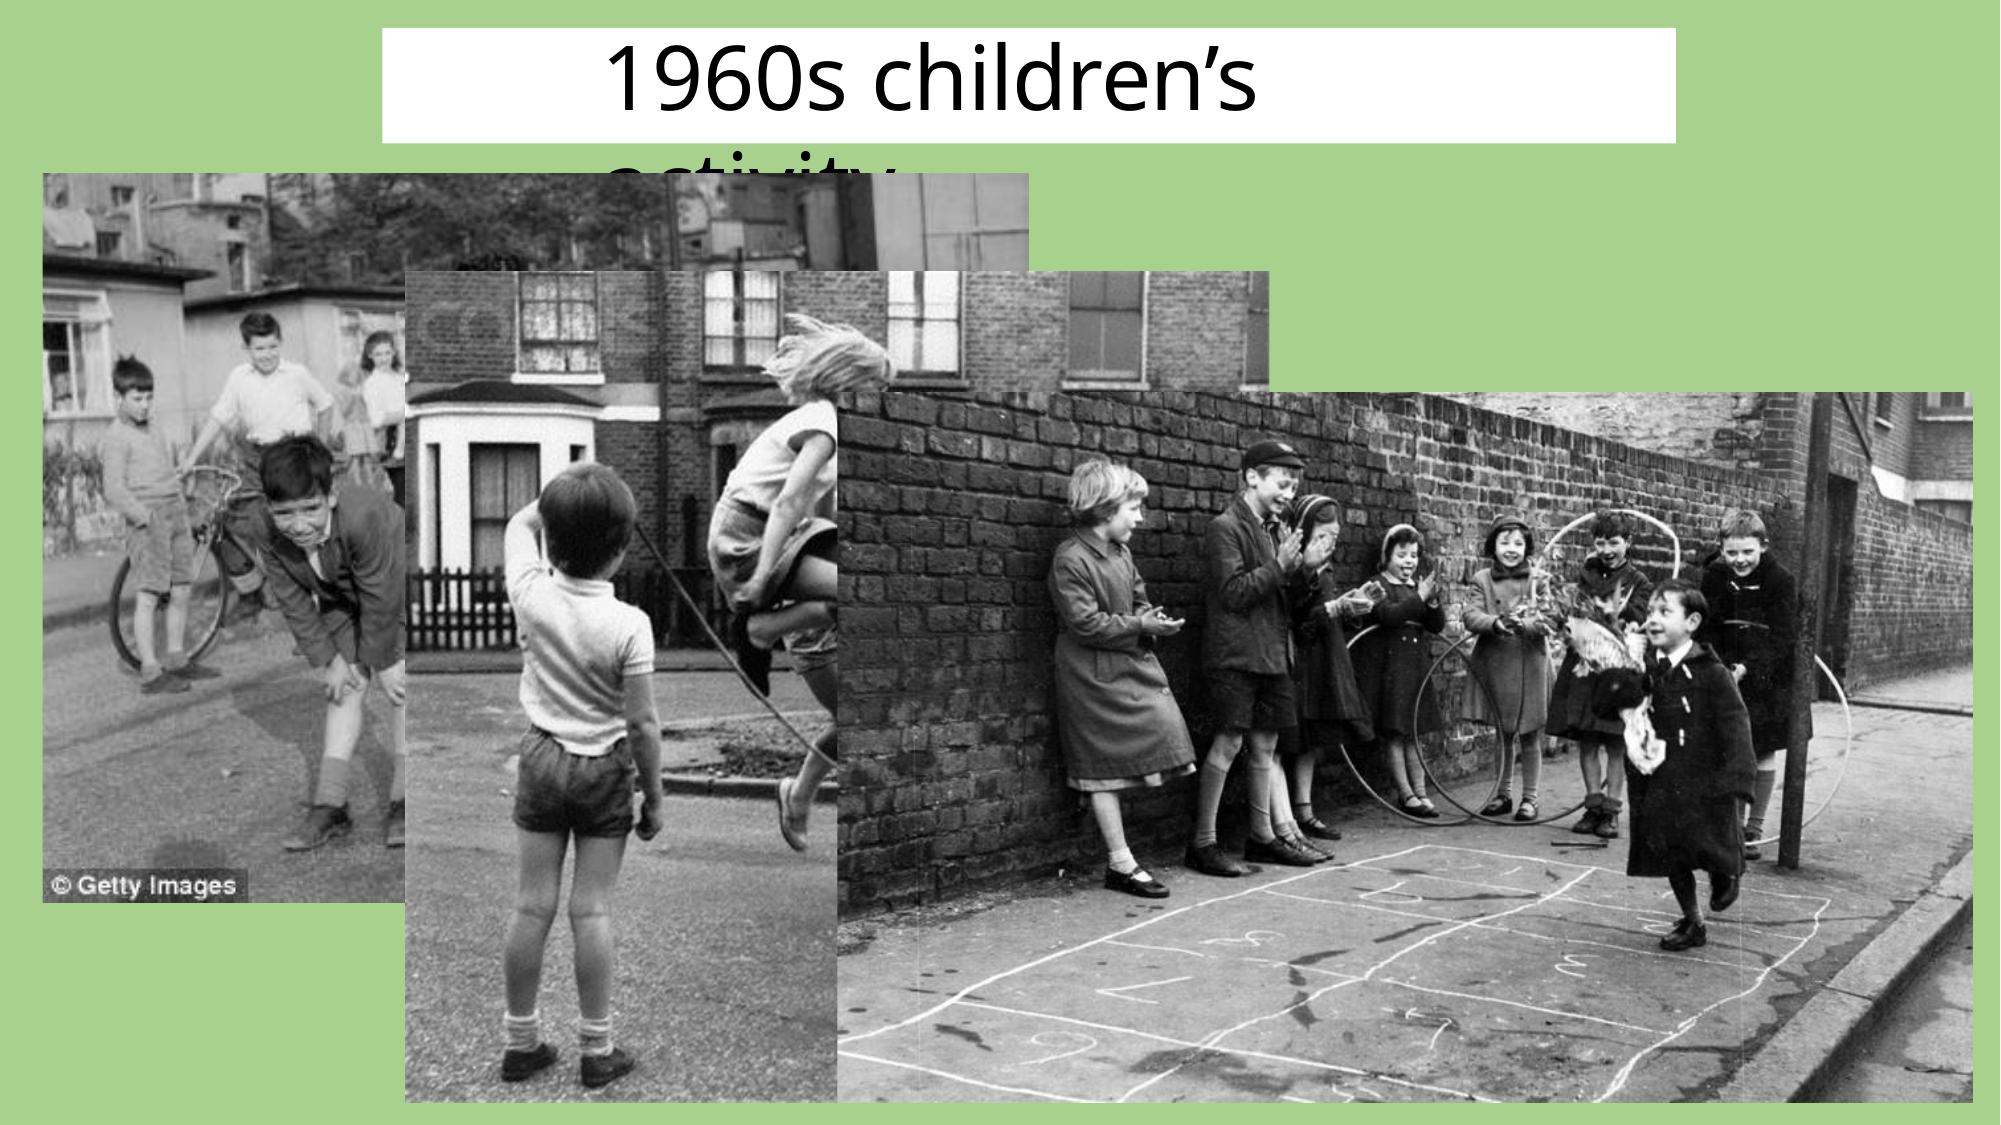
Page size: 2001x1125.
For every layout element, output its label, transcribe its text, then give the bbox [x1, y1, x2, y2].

text_box [42, 173, 1029, 903]
title 1960s children’s activity [598, 18, 1460, 236]
text_box [837, 392, 1973, 1103]
text_box [405, 271, 1270, 1103]
text_box [0, 0, 2000, 1125]
text_box [382, 27, 598, 144]
text_box [1460, 27, 1676, 144]
